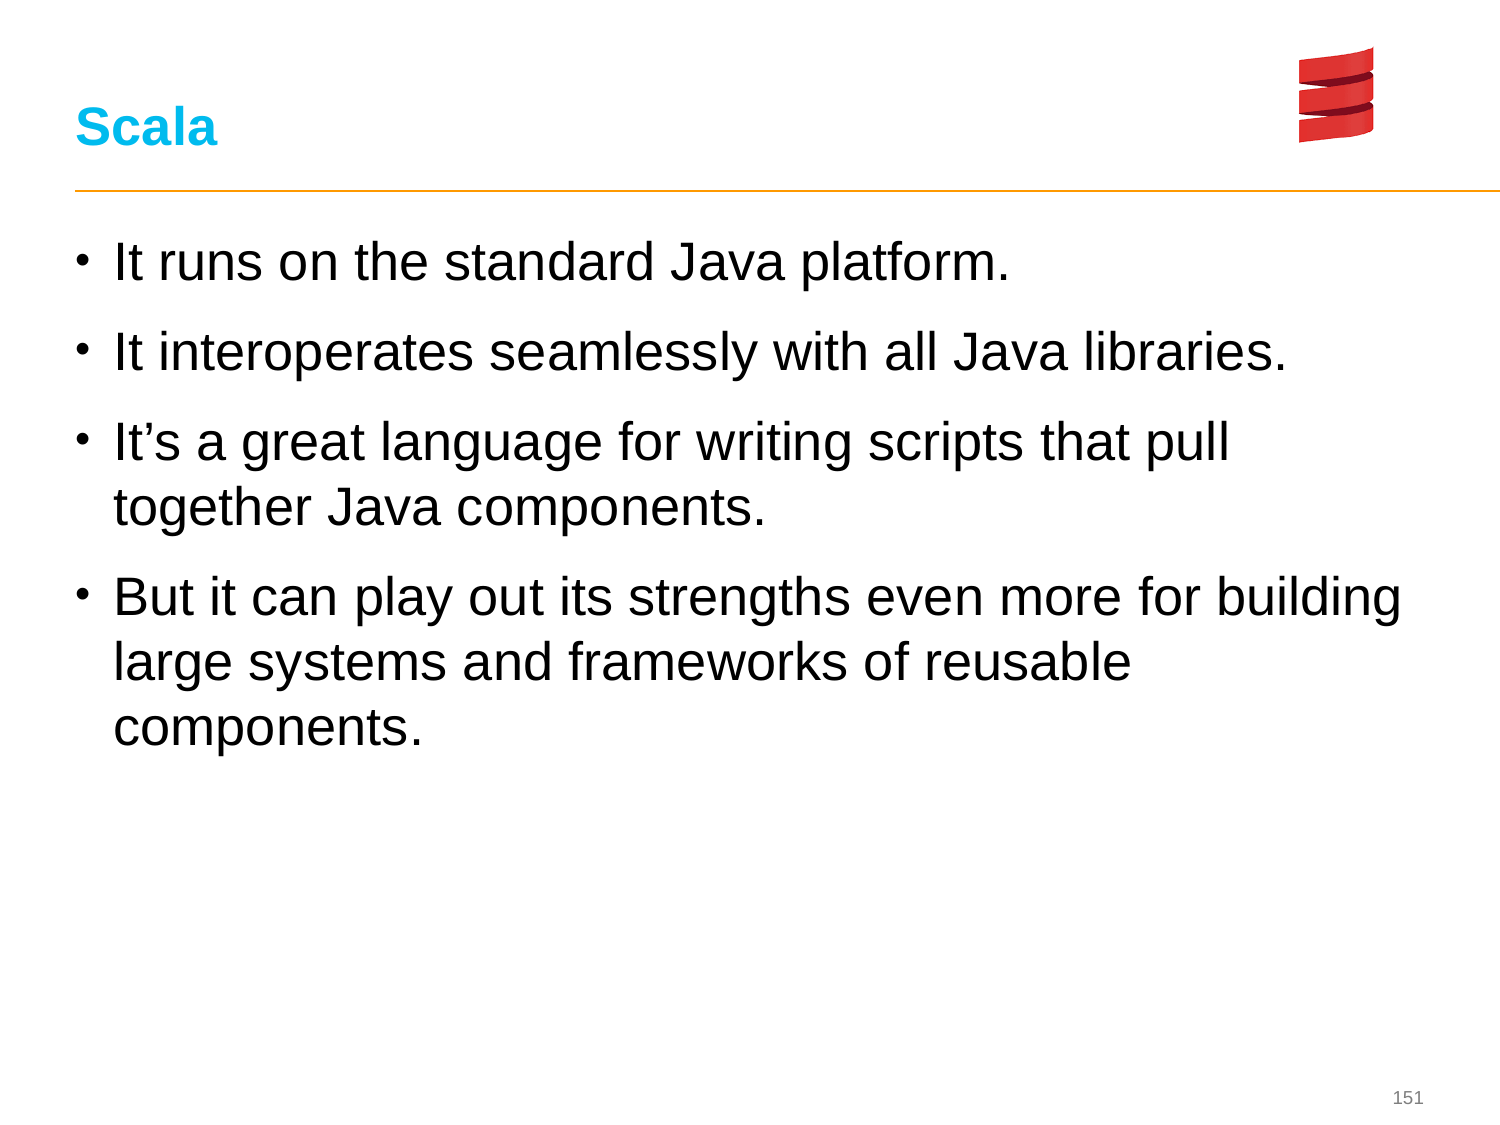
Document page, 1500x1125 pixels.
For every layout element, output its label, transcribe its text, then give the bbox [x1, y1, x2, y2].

list It runs on the standard Java platform. It interoperates seamlessly with all Java libraries. It’s a great language for writing scripts that pull together Java components. But it can play out its strengths even more for building large systems and frameworks of reusable components. [75, 226, 1425, 1018]
title Scala [75, 27, 1422, 157]
